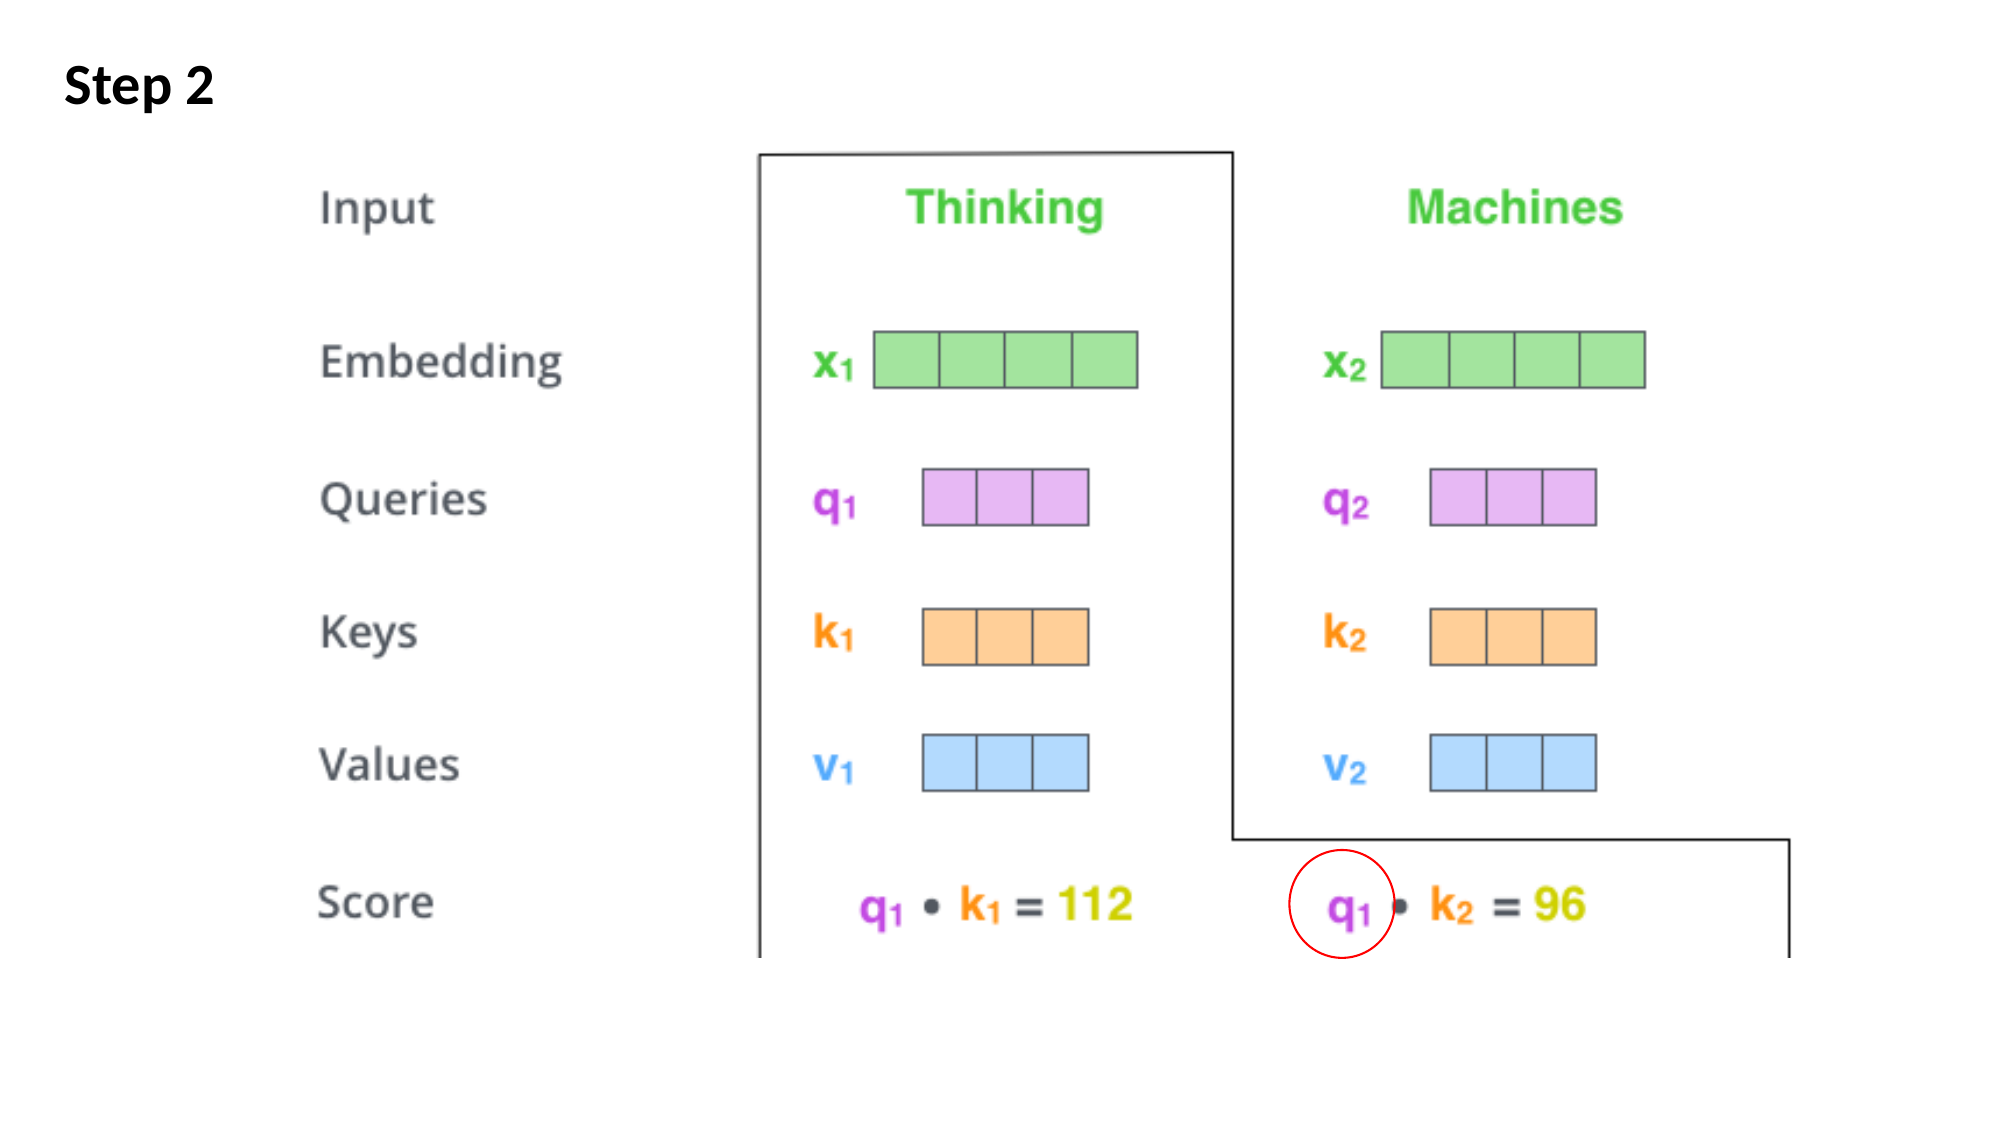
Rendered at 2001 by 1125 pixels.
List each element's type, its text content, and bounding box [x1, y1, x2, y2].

text_box Step 2 [49, 38, 263, 124]
picture [238, 124, 1833, 958]
